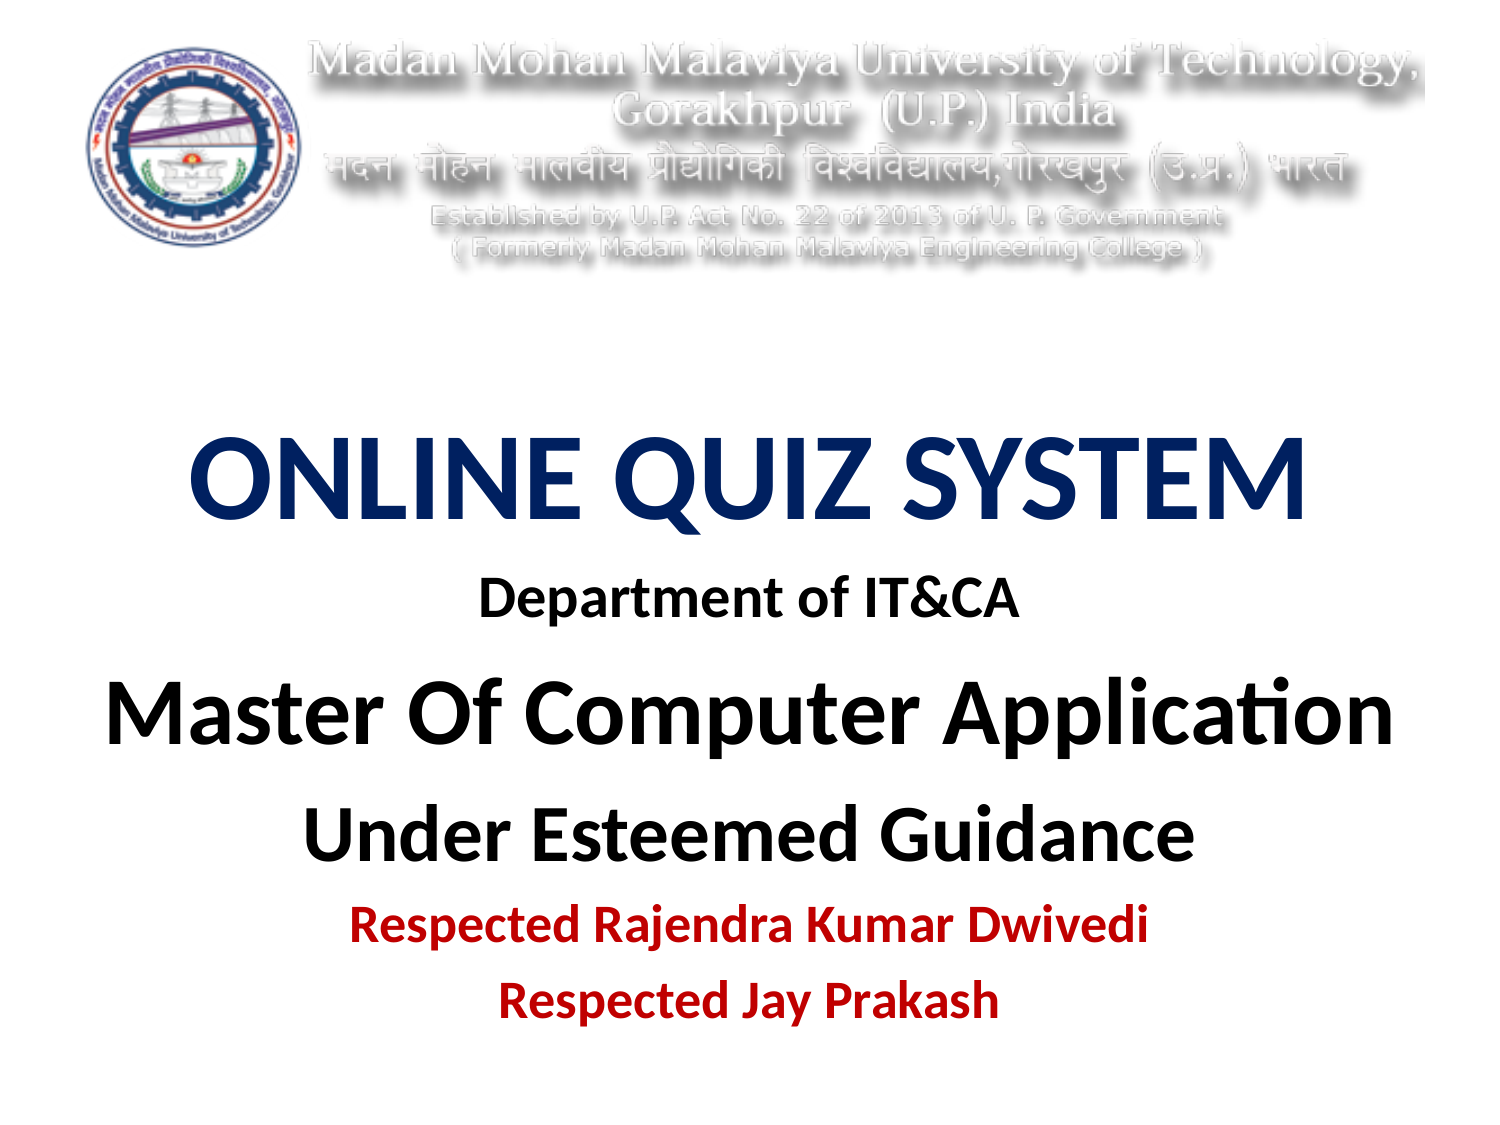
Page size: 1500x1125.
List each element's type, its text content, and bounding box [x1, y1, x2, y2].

list ONLINE QUIZ SYSTEM Department of IT&CA Master Of Computer Application Under Esteemed Guidance Respected Rajendra Kumar Dwivedi Respected Jay Prakash [75, 387, 1425, 1075]
picture [74, 37, 1426, 288]
